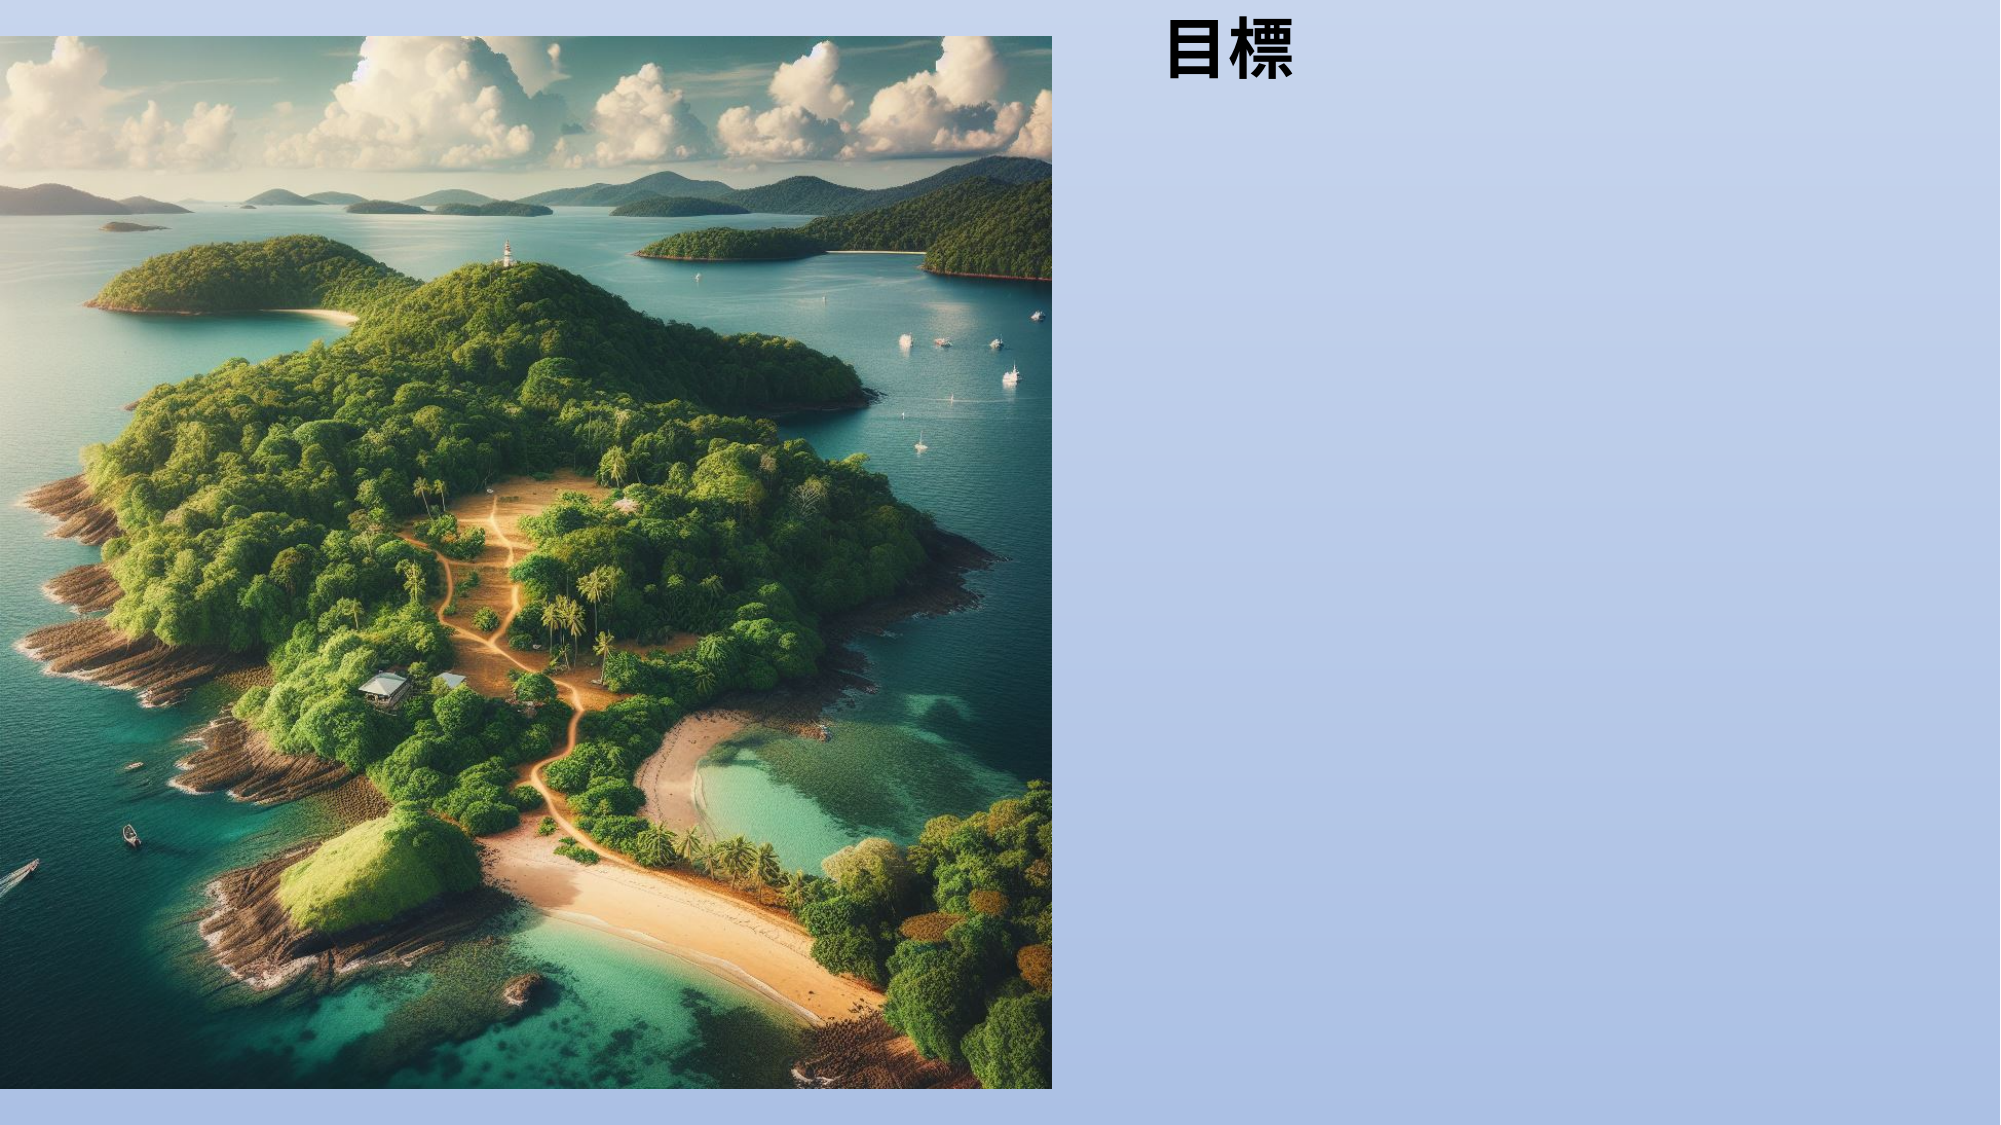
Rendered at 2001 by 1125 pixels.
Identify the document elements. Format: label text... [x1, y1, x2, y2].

text_box 目標 [1147, 0, 1378, 175]
picture [0, 36, 1052, 1089]
